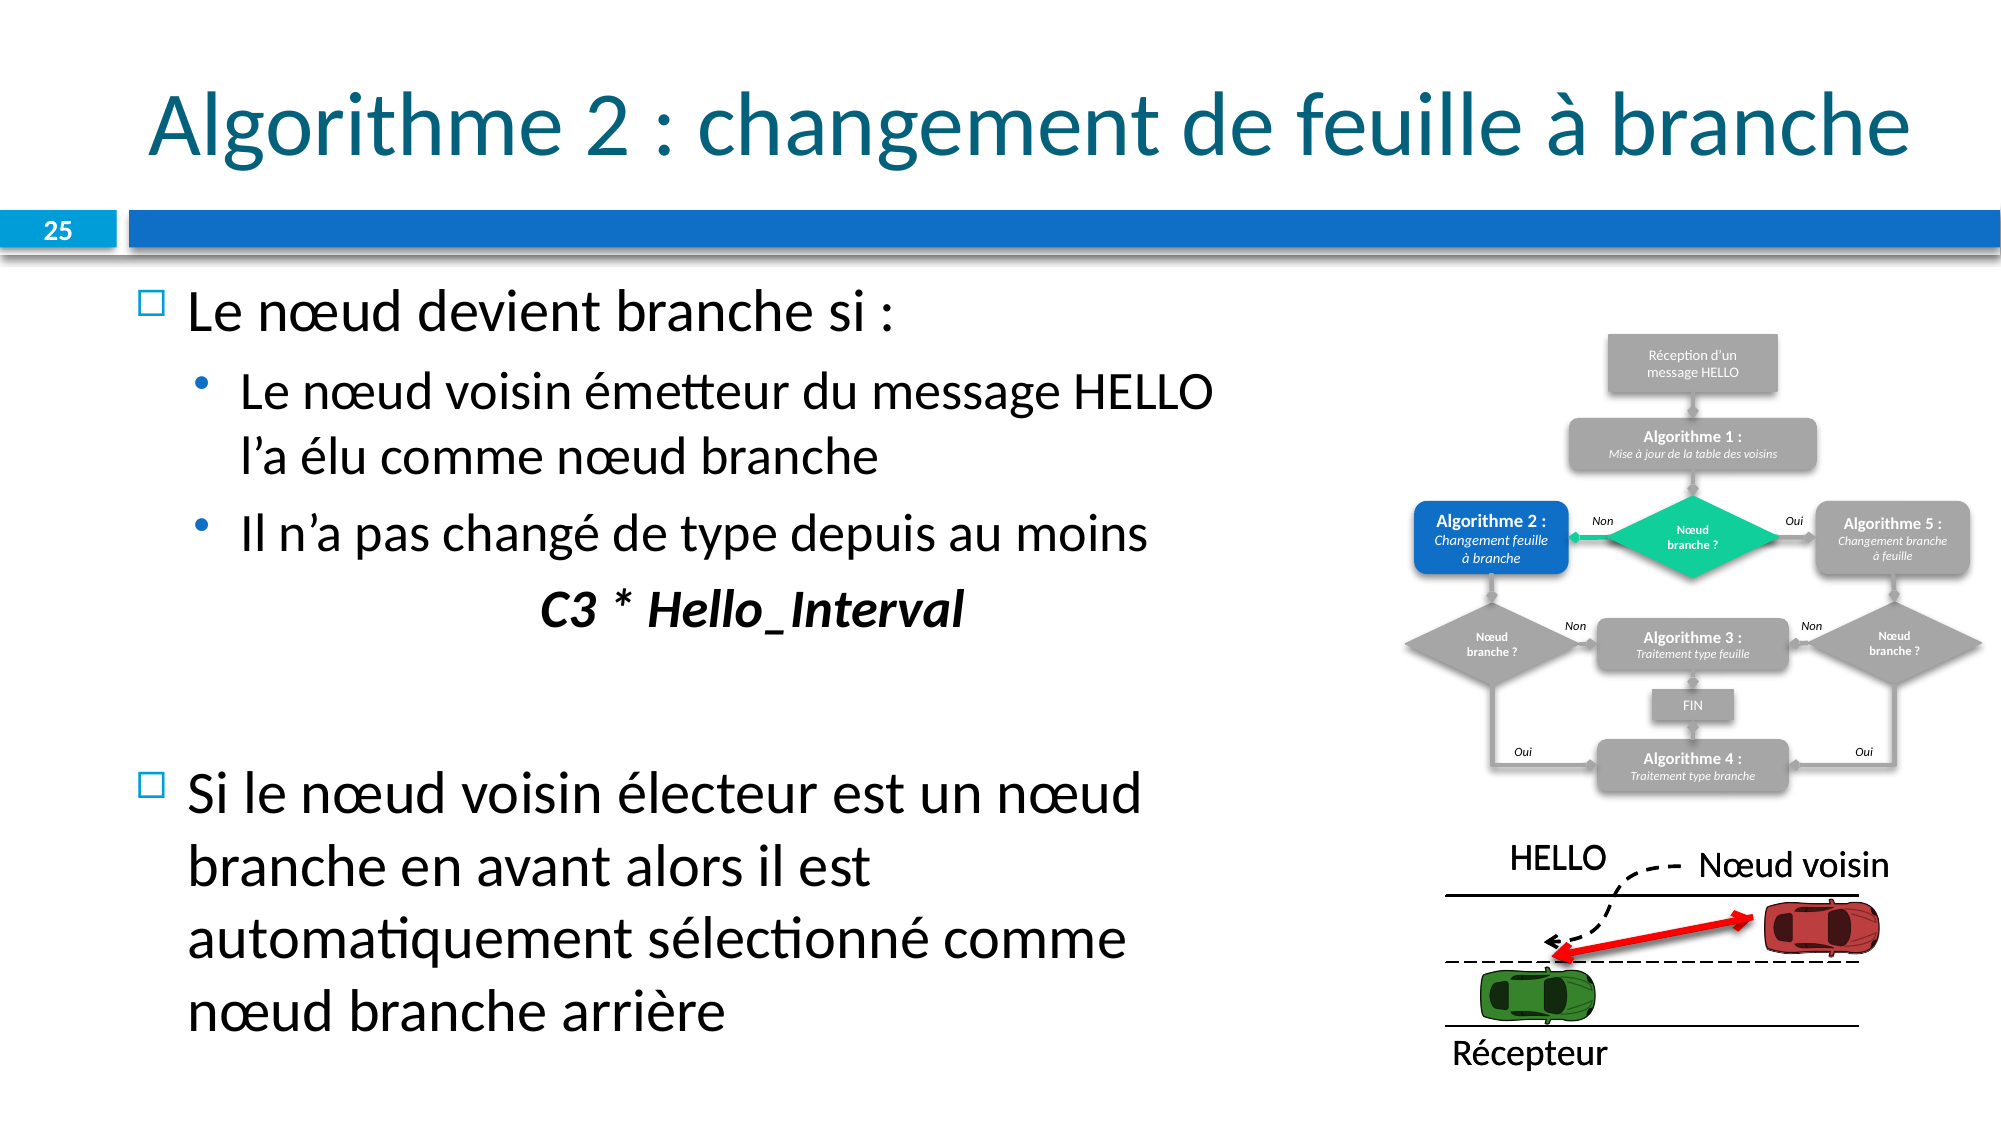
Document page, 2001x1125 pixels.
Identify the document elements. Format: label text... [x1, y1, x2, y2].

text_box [1437, 824, 1918, 1082]
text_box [1405, 334, 1982, 791]
title Algorithme 2 : changement de feuille à branche [133, 37, 1965, 200]
text_box Le nœud devient branche si : Le nœud voisin émetteur du message HELLO l’a élu comme nœud branche Il n’a pas changé de type depuis au moins C3 * Hello_Interval [120, 264, 1255, 746]
text_box Si le nœud voisin électeur est un nœud branche en avant alors il est automatiquement sélectionné comme nœud branche arrière [120, 746, 1290, 1081]
slide_number 25 [0, 208, 117, 249]
